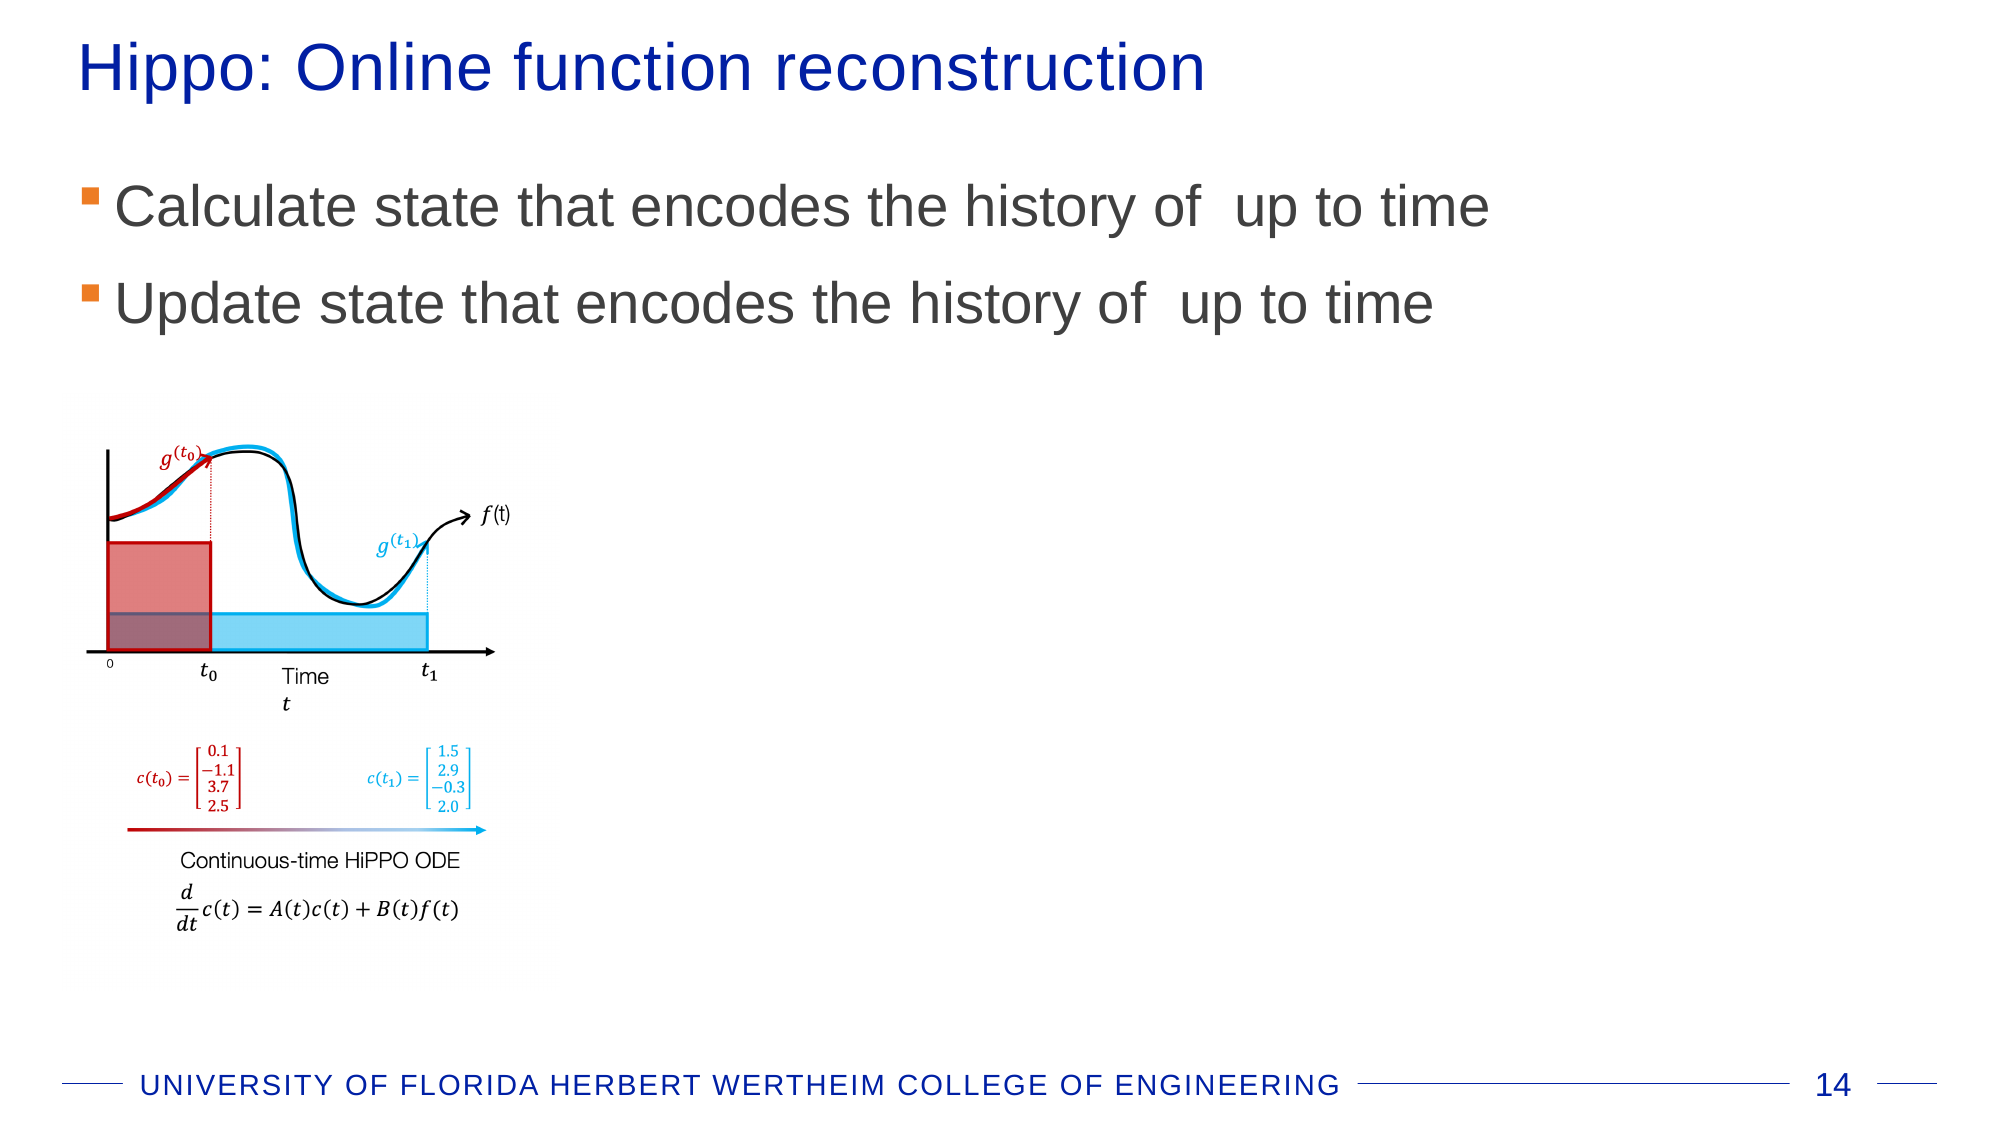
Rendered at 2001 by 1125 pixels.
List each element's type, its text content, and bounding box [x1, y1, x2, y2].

title Hippo: Online function reconstruction [62, 0, 1938, 139]
footer UNIVERSITY OF FLORIDA HERBERT WERTHEIM COLLEGE OF ENGINEERING [122, 1053, 1358, 1114]
picture [62, 393, 560, 991]
